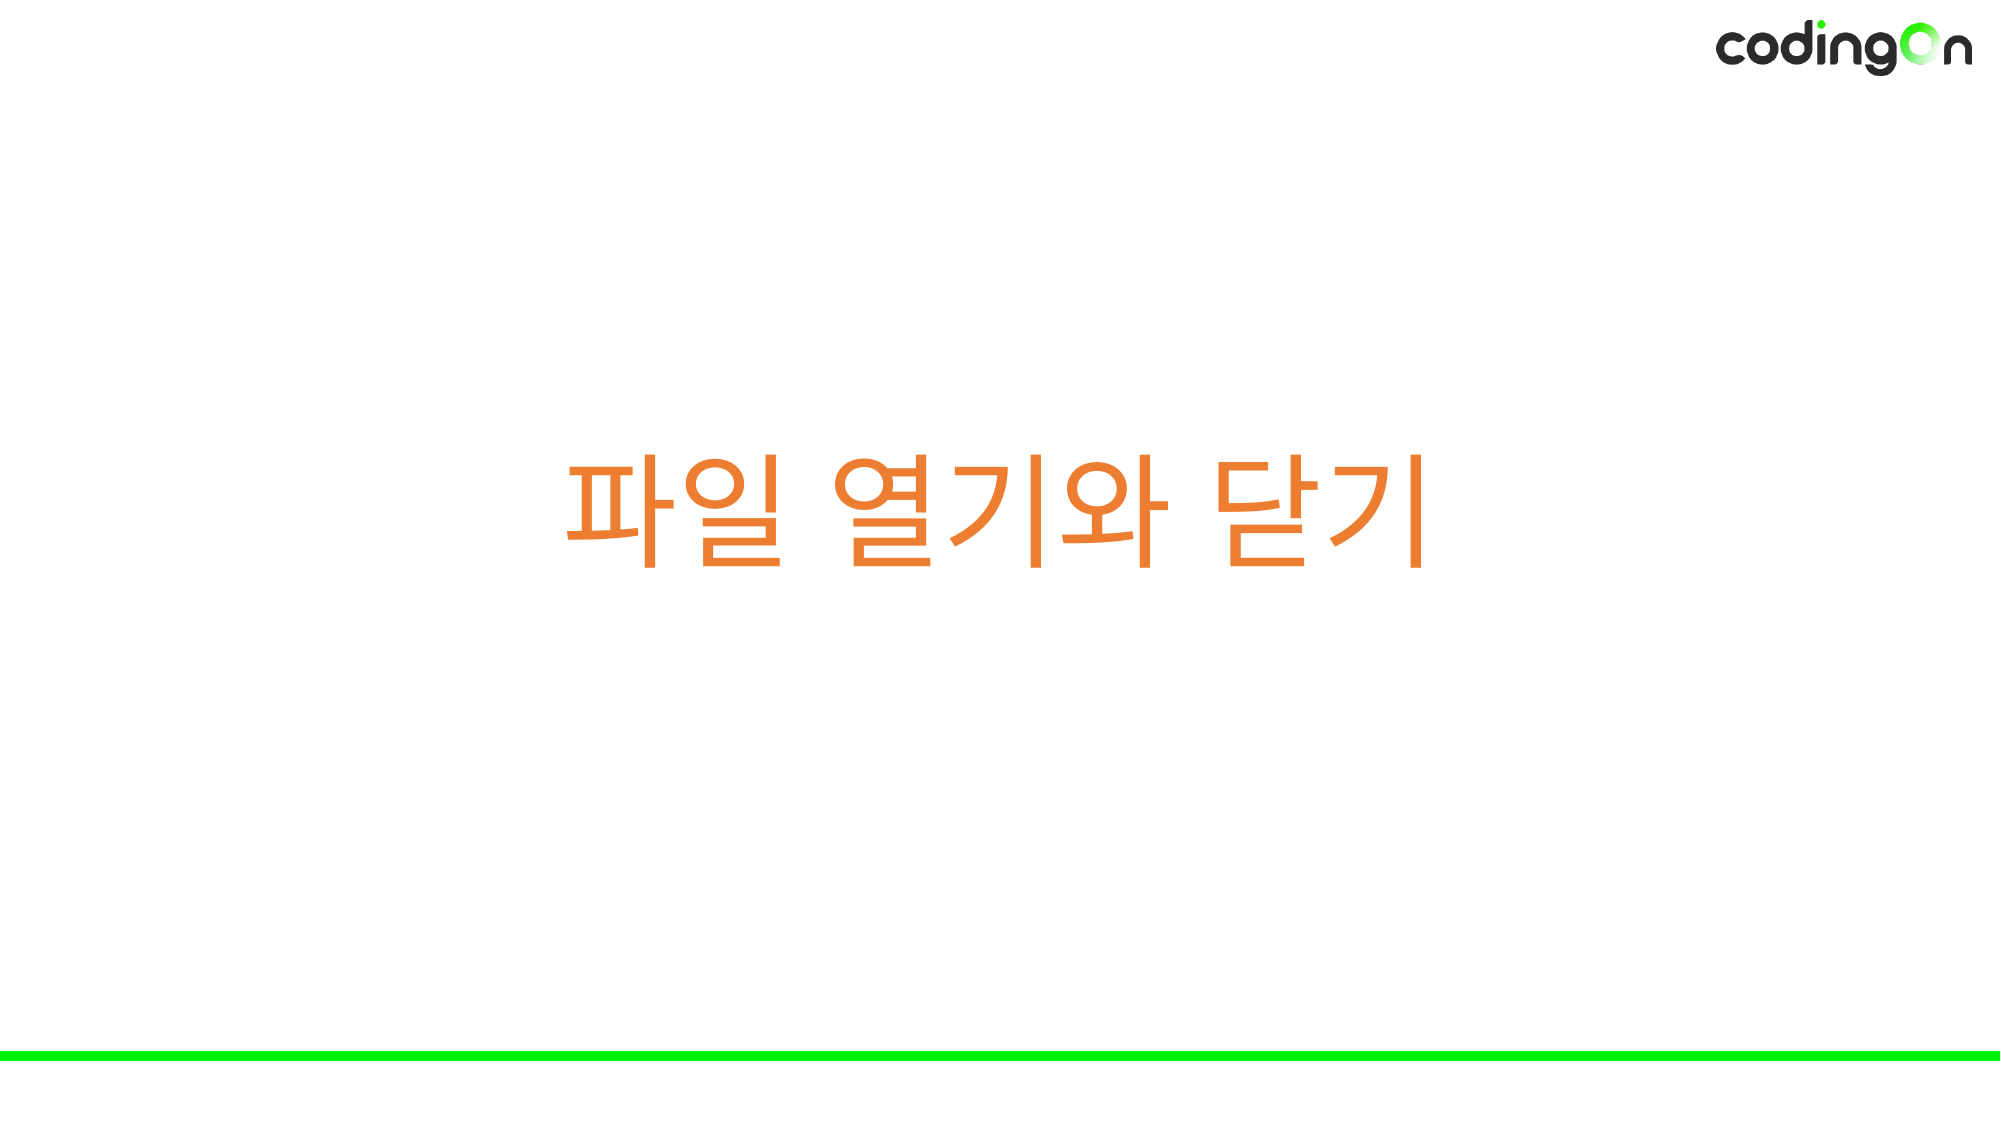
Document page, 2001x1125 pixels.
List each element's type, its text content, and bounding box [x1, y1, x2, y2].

picture [1716, 20, 1972, 76]
text_box 파일 열기와 닫기 [547, 426, 1453, 592]
